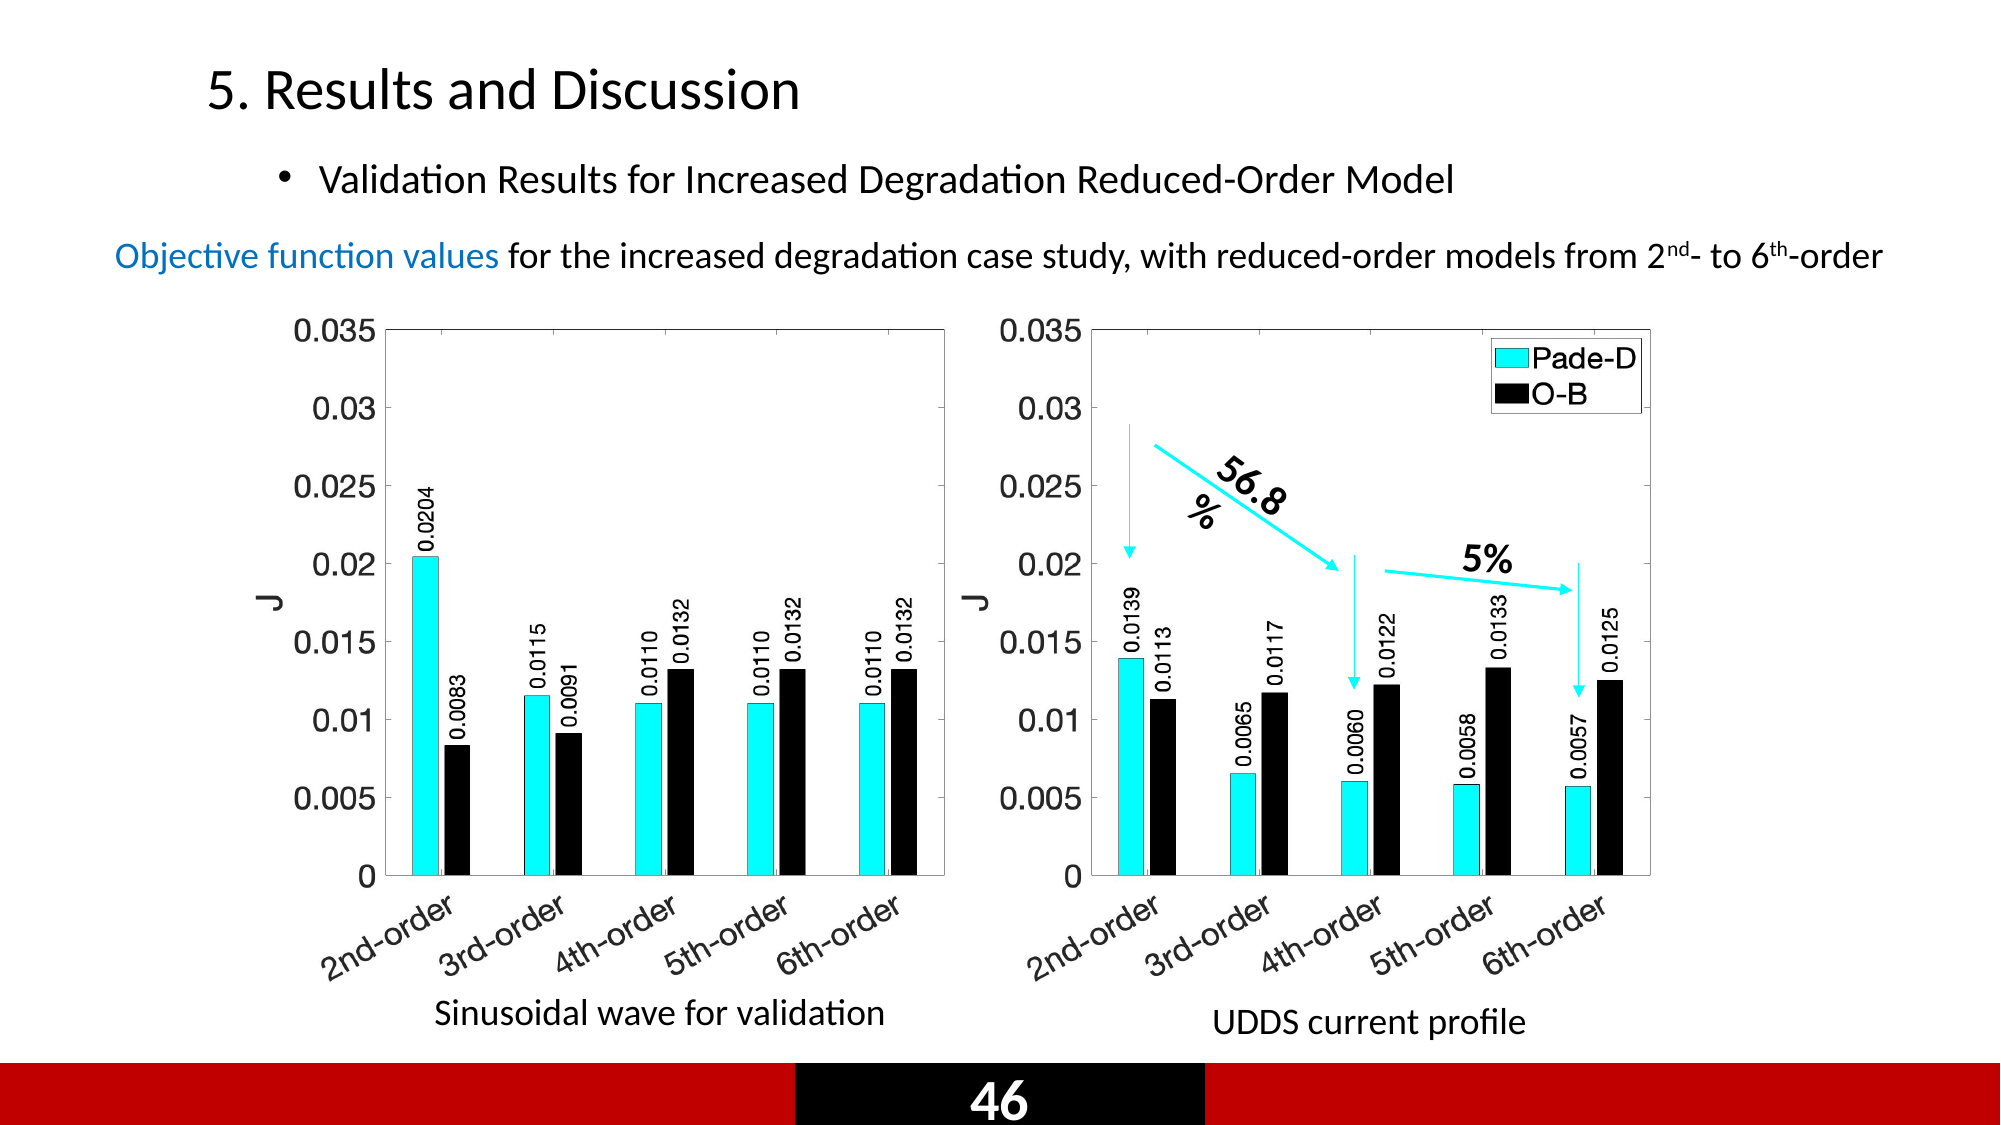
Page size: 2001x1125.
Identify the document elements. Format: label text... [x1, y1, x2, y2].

text_box UDDS current profile [1186, 996, 1553, 1050]
picture [238, 275, 1760, 996]
text_box Objective function values for the increased degradation case study, with reduced-order models from 2nd- to 6th-order [79, 223, 1919, 283]
text_box 5. Results and Discussion [192, 7, 1385, 173]
text_box Validation Results for Increased Degradation Reduced-Order Model [262, 144, 1549, 209]
text_box [1205, 1063, 2000, 1125]
text_box 46 [795, 1063, 1205, 1125]
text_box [1384, 570, 1573, 591]
text_box Sinusoidal wave for validation [344, 996, 977, 1041]
text_box [0, 1063, 795, 1125]
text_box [1154, 444, 1339, 571]
